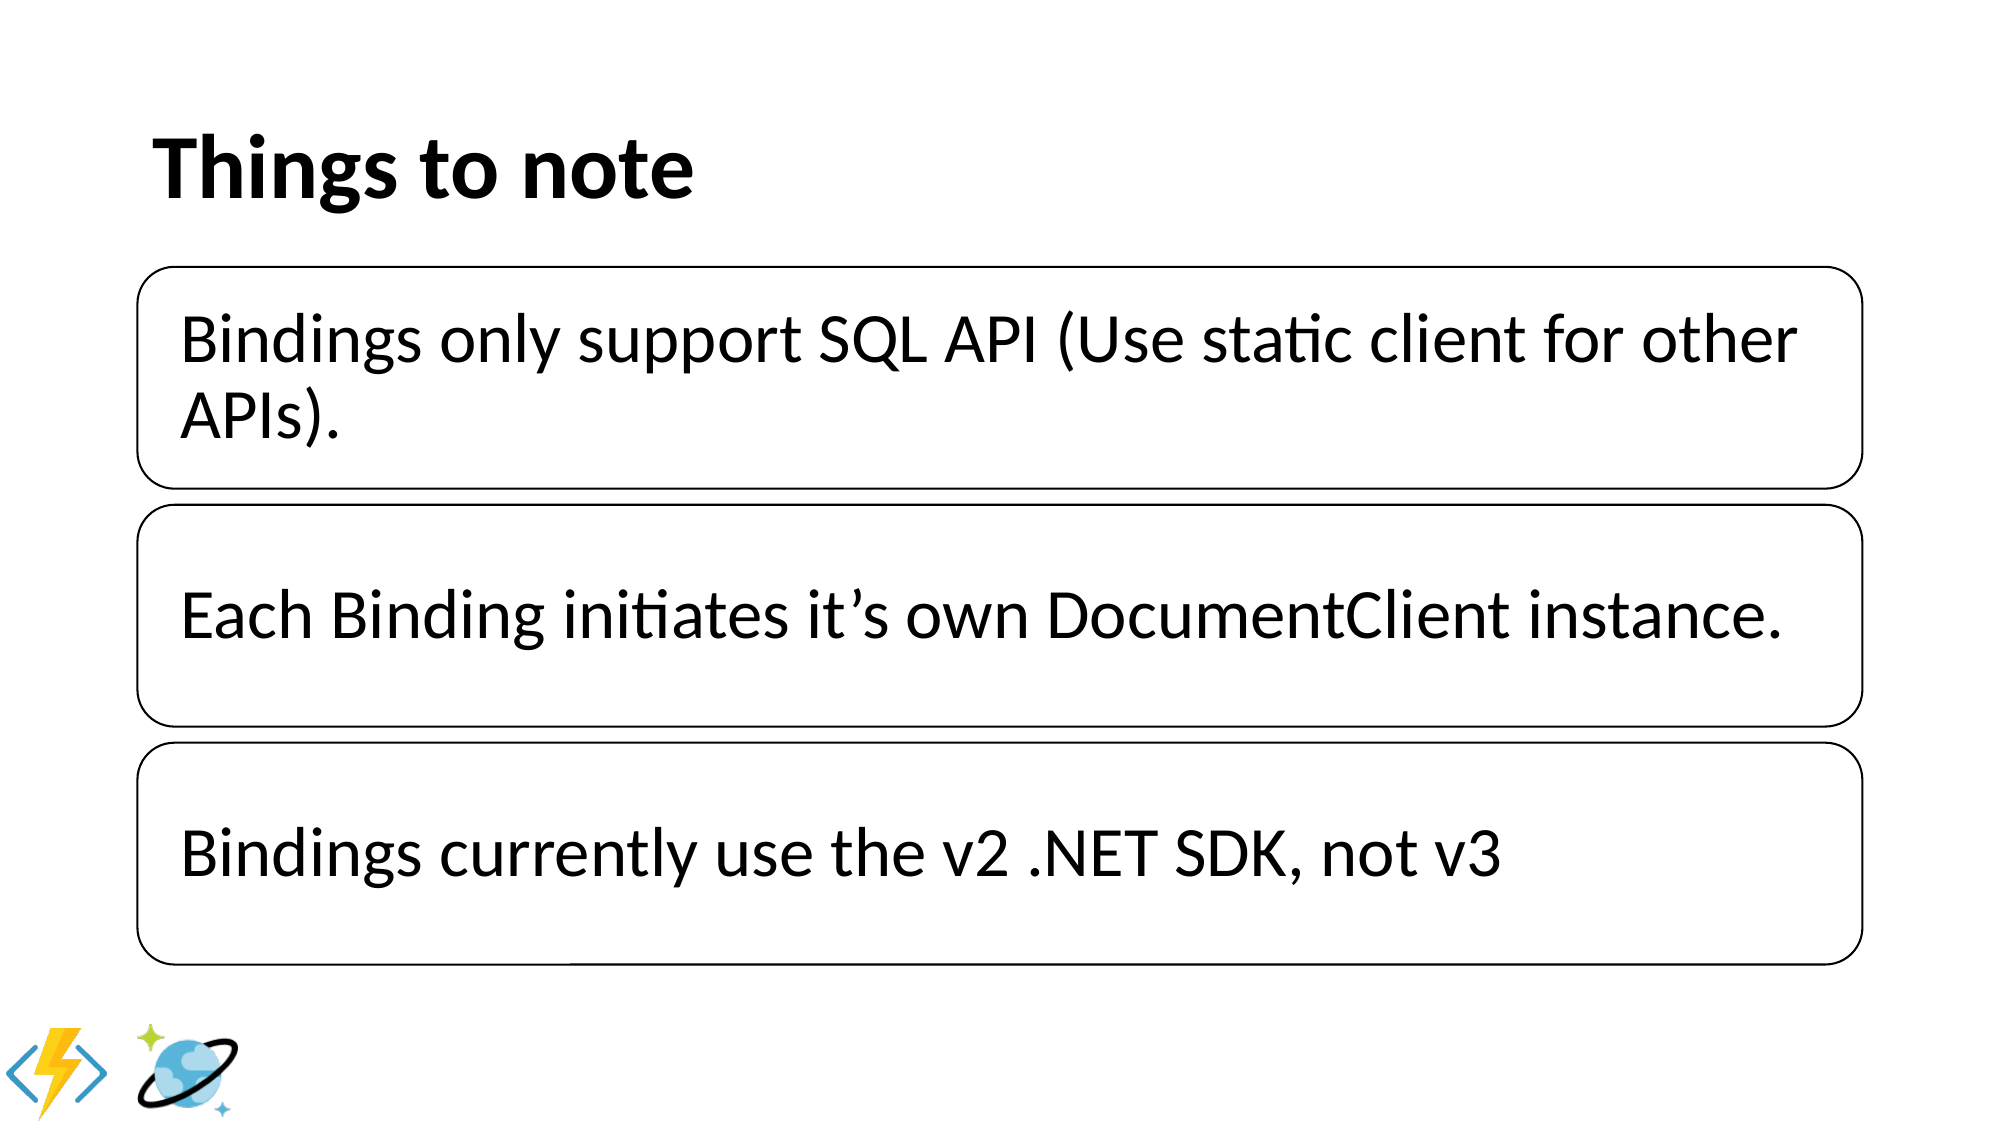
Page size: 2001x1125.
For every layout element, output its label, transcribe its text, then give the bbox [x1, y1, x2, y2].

picture [137, 1024, 238, 1117]
picture [6, 1024, 107, 1125]
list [137, 258, 1863, 973]
title Things to note [137, 59, 1863, 258]
